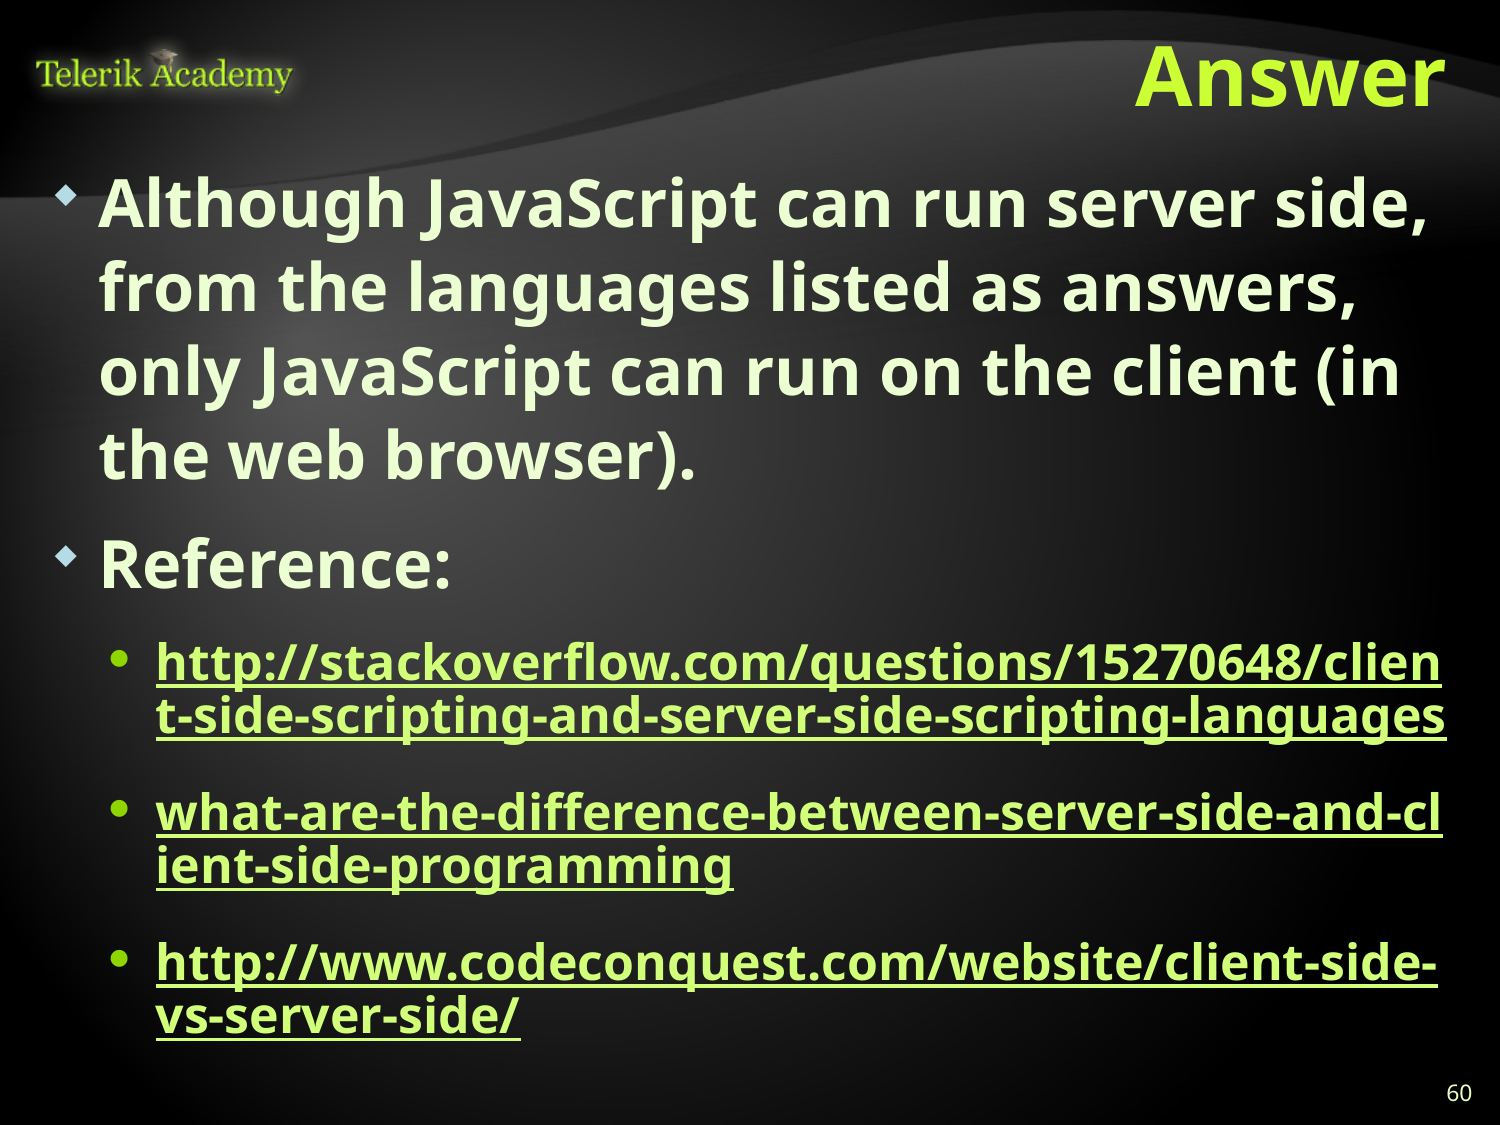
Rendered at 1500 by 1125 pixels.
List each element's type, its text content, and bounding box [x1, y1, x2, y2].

title Answer [300, 12, 1463, 149]
slide_number 60 [1412, 1074, 1488, 1113]
list Although JavaScript can run server side, from the languages listed as answers, only JavaScript can run on the client (in the web browser). Reference: http://stackoverflow.com/questions/15270648/client-side-scripting-and-server-side-scripting-languages what-are-the-difference-between-server-side-and-client-side-programming http://www.codeconquest.com/website/client-side-vs-server-side/ [37, 149, 1463, 1100]
picture [0, 0, 1500, 1125]
